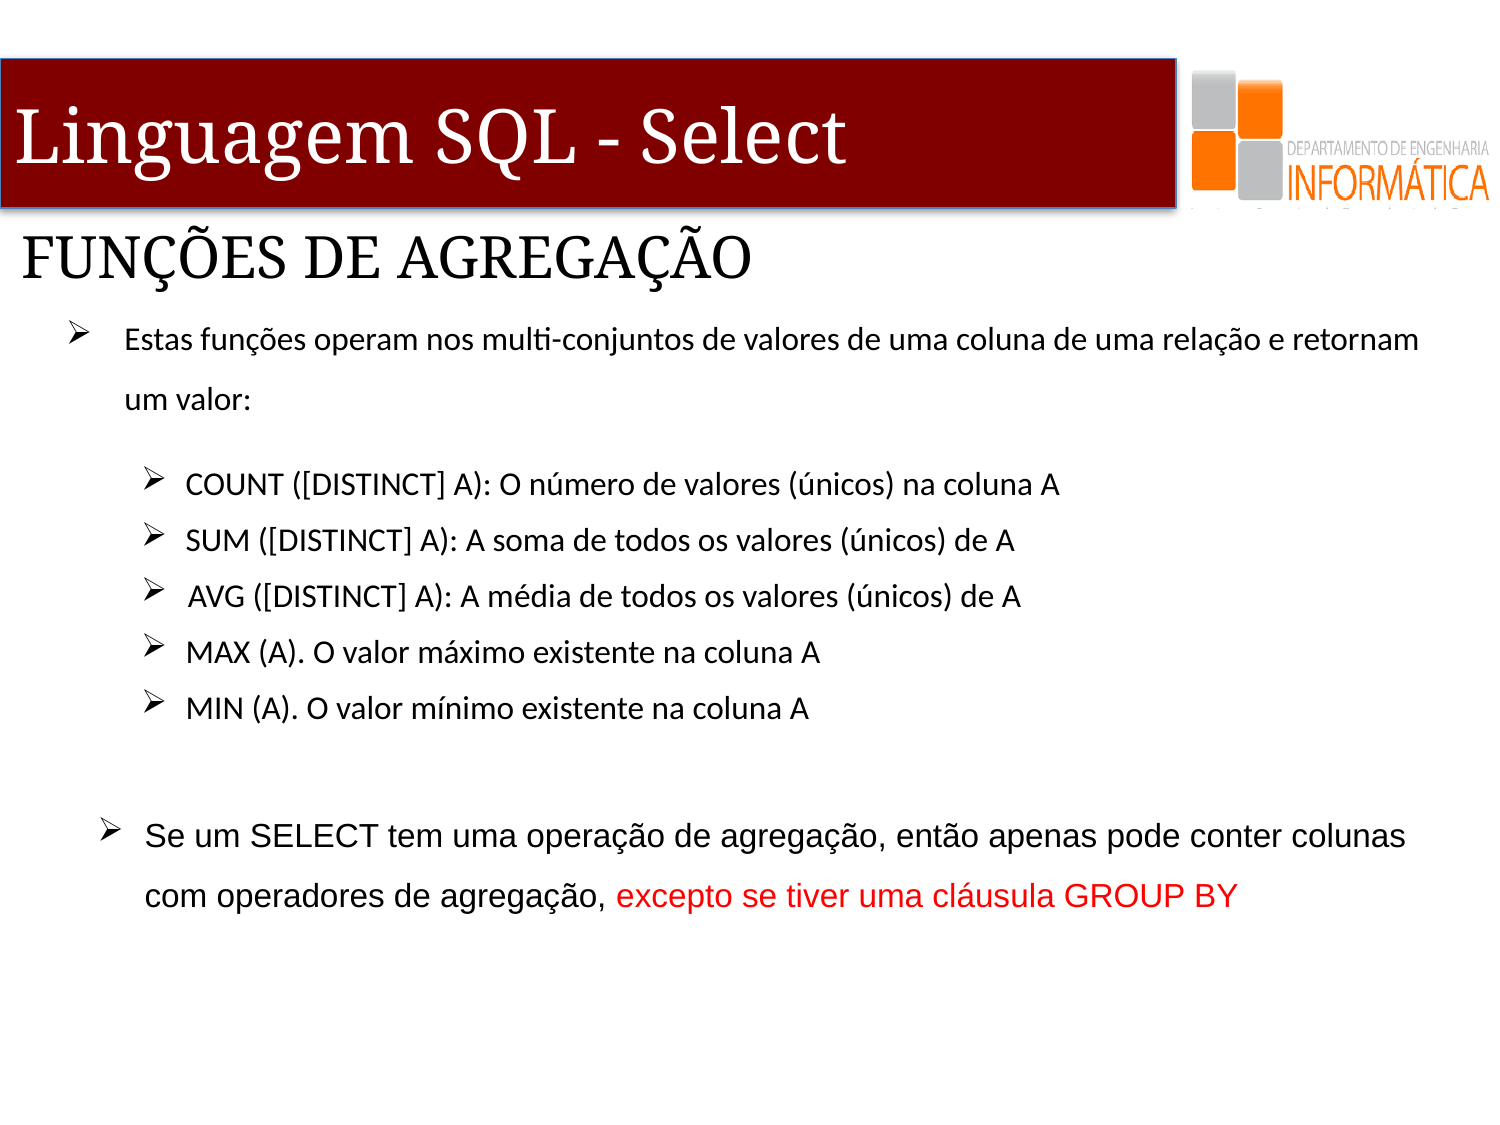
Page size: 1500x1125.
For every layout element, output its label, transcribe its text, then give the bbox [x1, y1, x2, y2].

text_box Estas funções operam nos multi-conjuntos de valores de uma coluna de uma relação e retornam um valor: COUNT ([DISTINCT] A): O número de valores (únicos) na coluna A SUM ([DISTINCT] A): A soma de todos os valores (únicos) de A AVG ([DISTINCT] A): A média de todos os valores (únicos) de A MAX (A). O valor máximo existente na coluna A MIN (A). O valor mínimo existente na coluna A [37, 289, 1475, 773]
picture [1180, 58, 1500, 209]
text_box FUNÇÕES DE AGREGAÇÃO [6, 212, 1419, 363]
text_box Se um SELECT tem uma operação de agregação, então apenas pode conter colunas com operadores de agregação, excepto se tiver uma cláusula GROUP BY [66, 786, 1423, 922]
